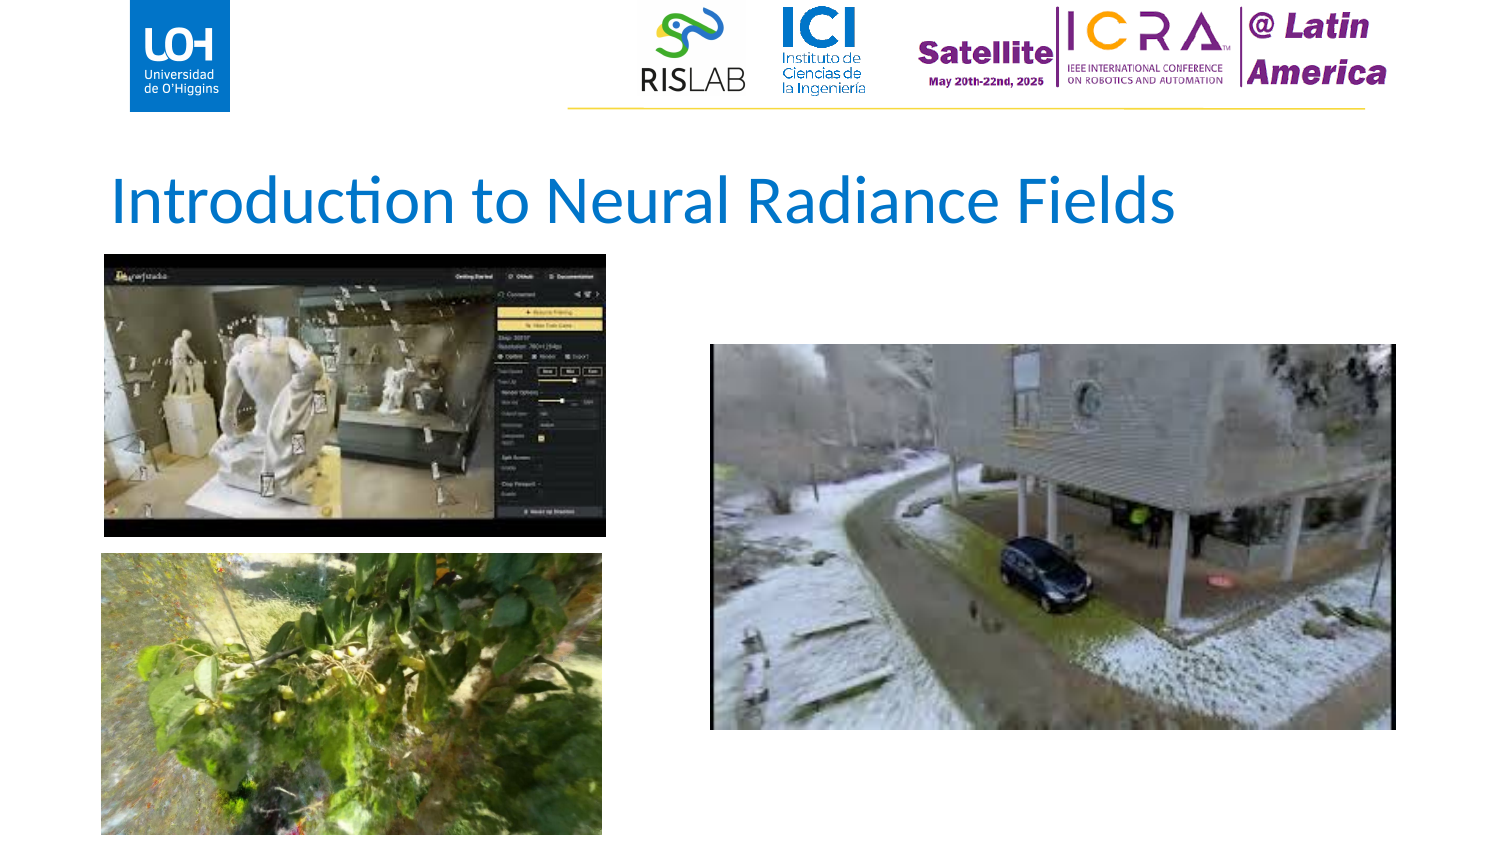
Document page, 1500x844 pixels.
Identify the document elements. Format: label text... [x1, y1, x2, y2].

picture [916, 6, 1397, 96]
picture [100, 552, 603, 836]
title Introduction to Neural Radiance Fields [104, 119, 1396, 283]
picture [129, 0, 230, 112]
picture [710, 344, 1396, 730]
picture [104, 254, 606, 537]
picture [783, 6, 865, 96]
picture [637, 0, 746, 96]
